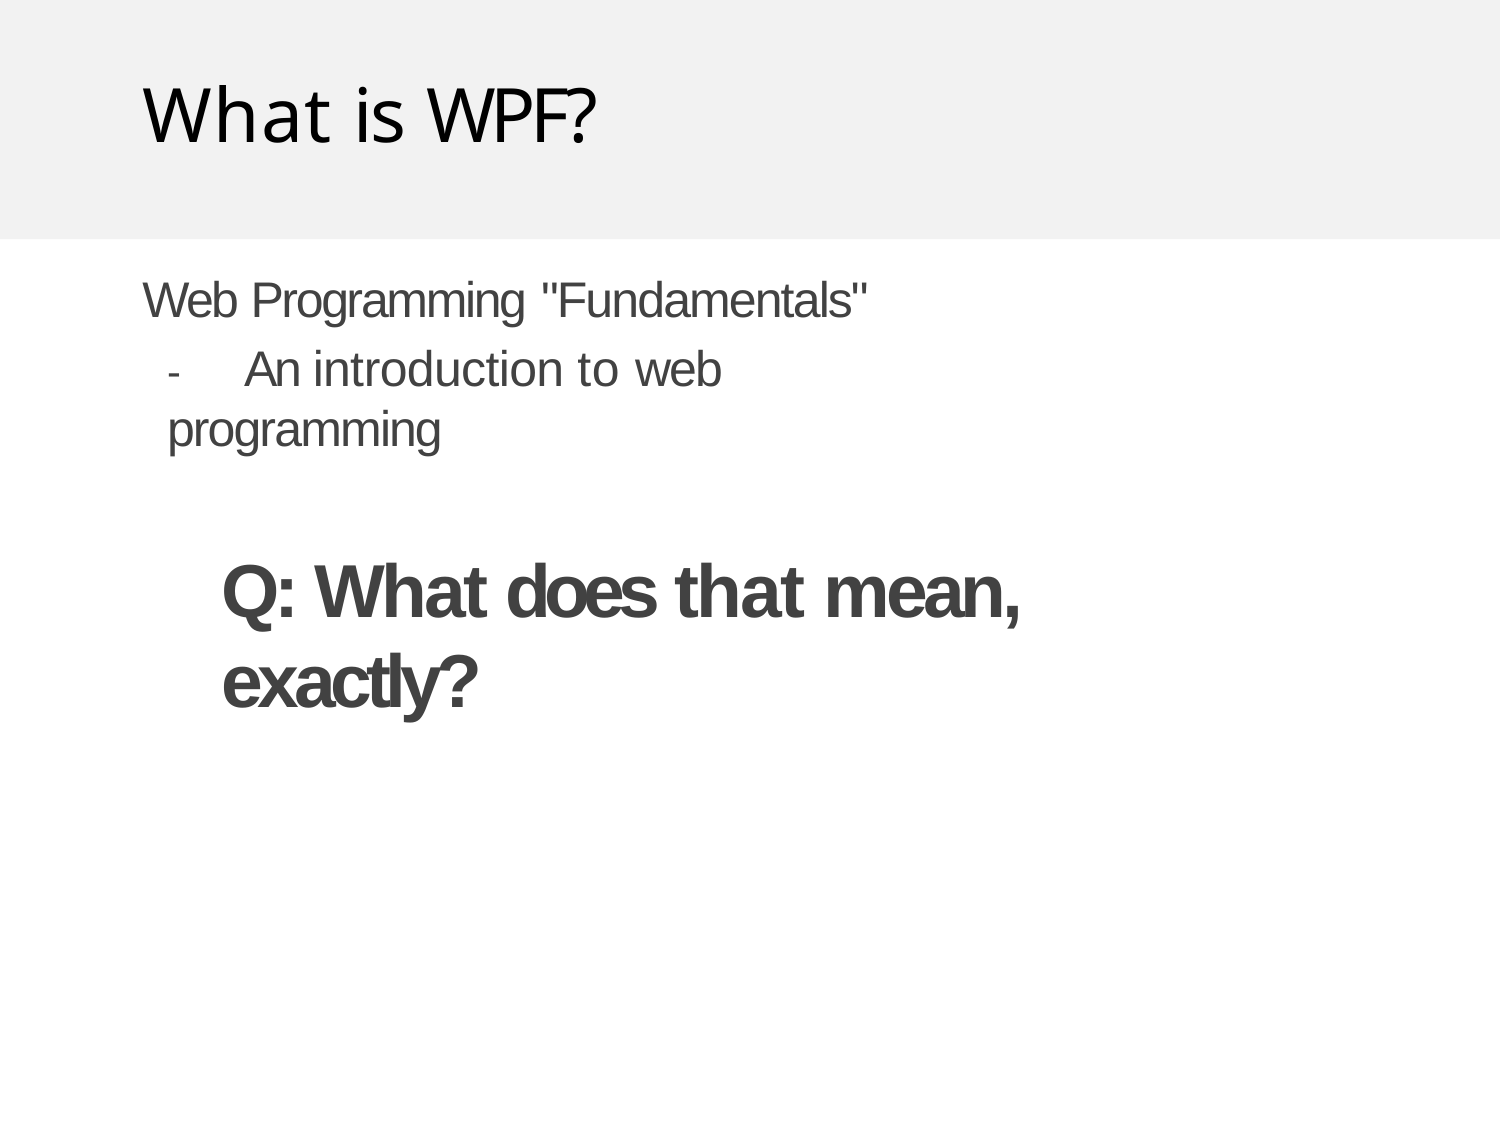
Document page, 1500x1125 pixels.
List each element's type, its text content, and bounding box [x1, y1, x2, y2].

text_box Q: What does that mean, exactly? [219, 539, 1279, 722]
title What is WPF? [140, 65, 742, 256]
text_box Web Programming "Fundamentals" - An introduction to web programming [140, 257, 978, 457]
